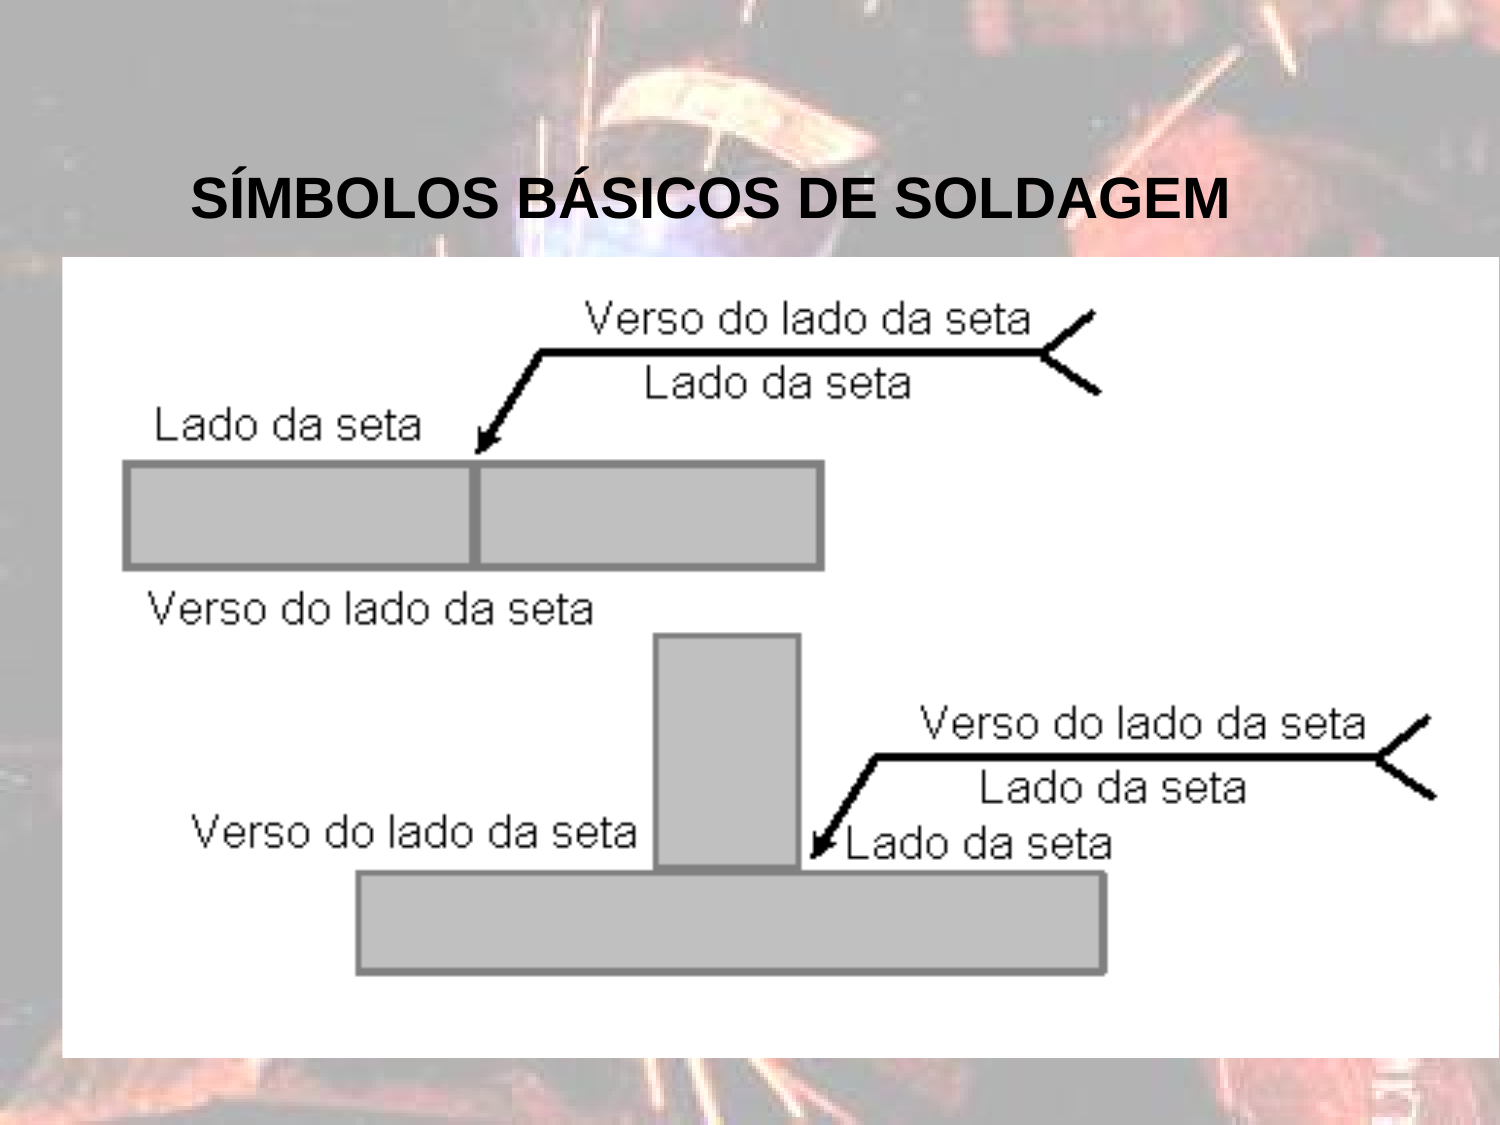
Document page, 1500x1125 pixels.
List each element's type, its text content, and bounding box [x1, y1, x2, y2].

text_box SÍMBOLOS BÁSICOS DE SOLDAGEM [175, 152, 1407, 238]
picture [0, 0, 1500, 1125]
